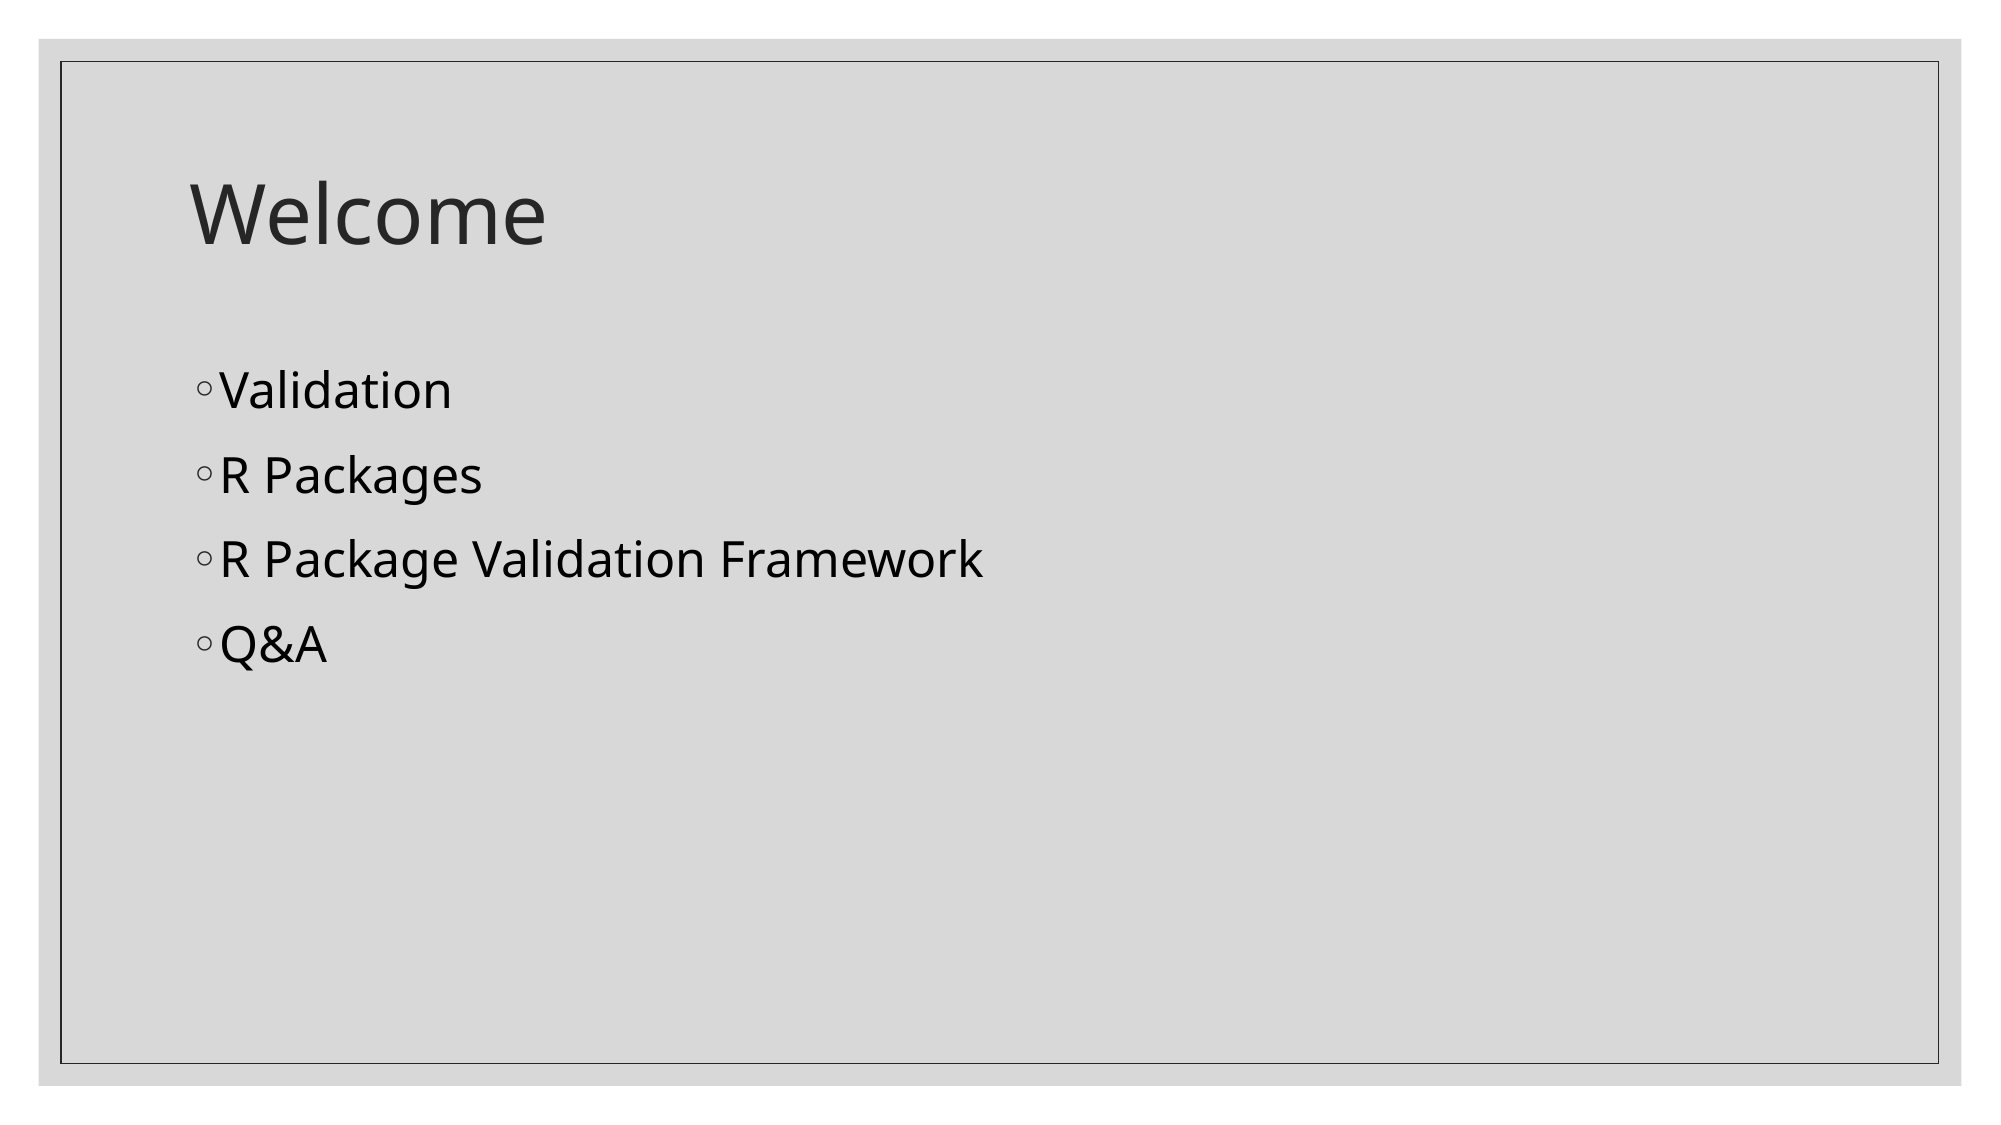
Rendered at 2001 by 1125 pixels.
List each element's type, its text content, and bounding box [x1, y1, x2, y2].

list Validation R Packages R Package Validation Framework Q&A [174, 345, 1825, 977]
title Welcome [174, 105, 1825, 331]
